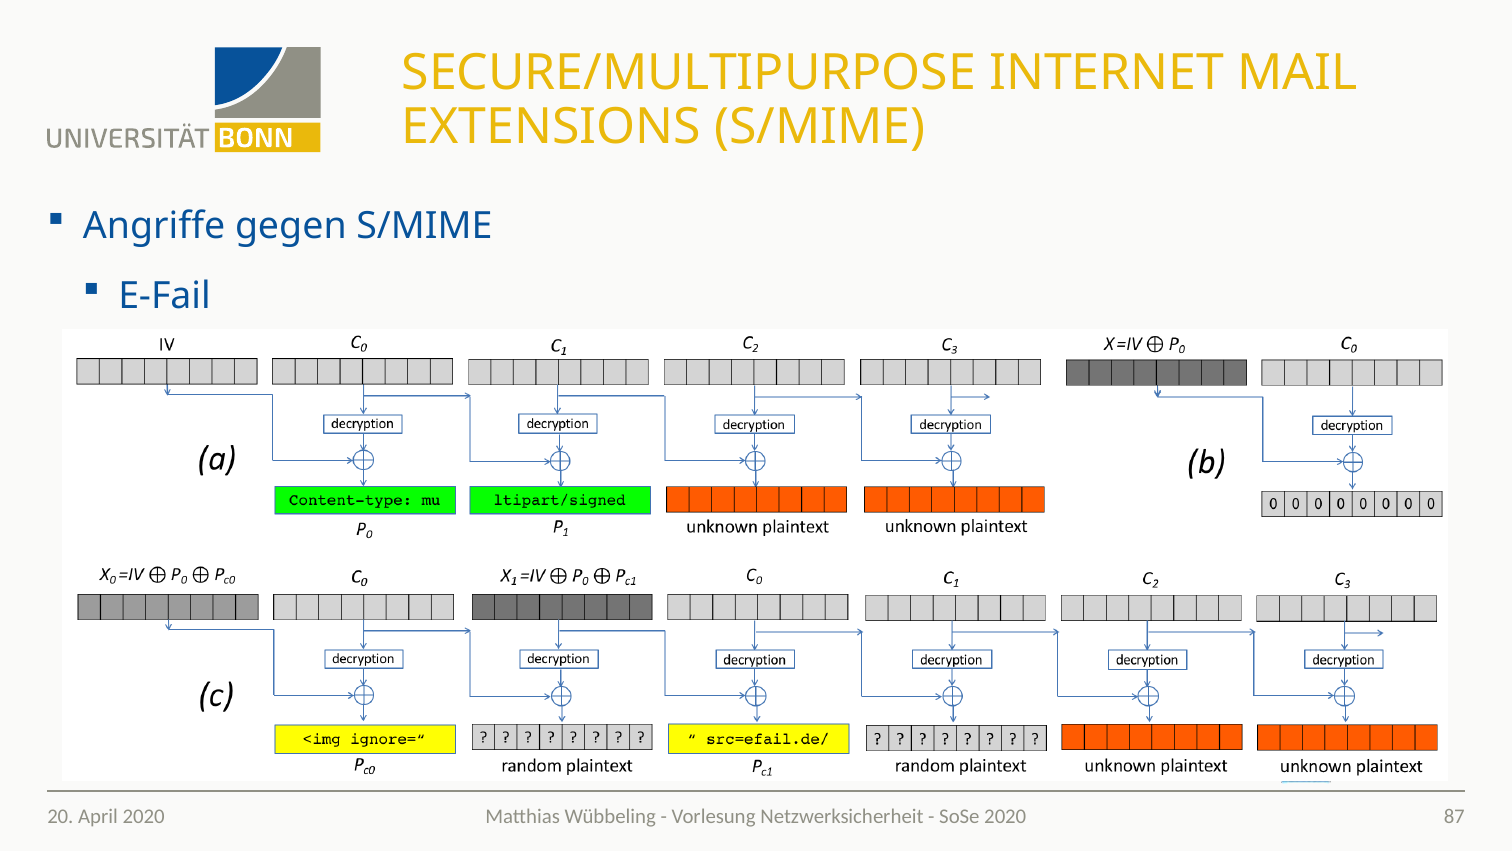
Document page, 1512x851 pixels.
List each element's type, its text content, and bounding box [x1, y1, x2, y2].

picture [61, 329, 1448, 792]
footer Matthias Wübbeling - Vorlesung Netzwerksicherheit - SoSe 2020 [342, 791, 1170, 839]
slide_number 87 [1370, 791, 1465, 839]
title Secure/Multipurpose Internet Mail Extensions (S/MIME) [401, 47, 1465, 154]
list Angriffe gegen S/MIME E-Fail CVE-2017-17688 , CVE-2017-17689 Änderung des Ciphertexts, so dass die Nachricht nach dem Entschlüsseln an den Angreifer gesendet wird CBC/CFB Gadget Attack [47, 200, 1465, 745]
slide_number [47, 791, 189, 839]
